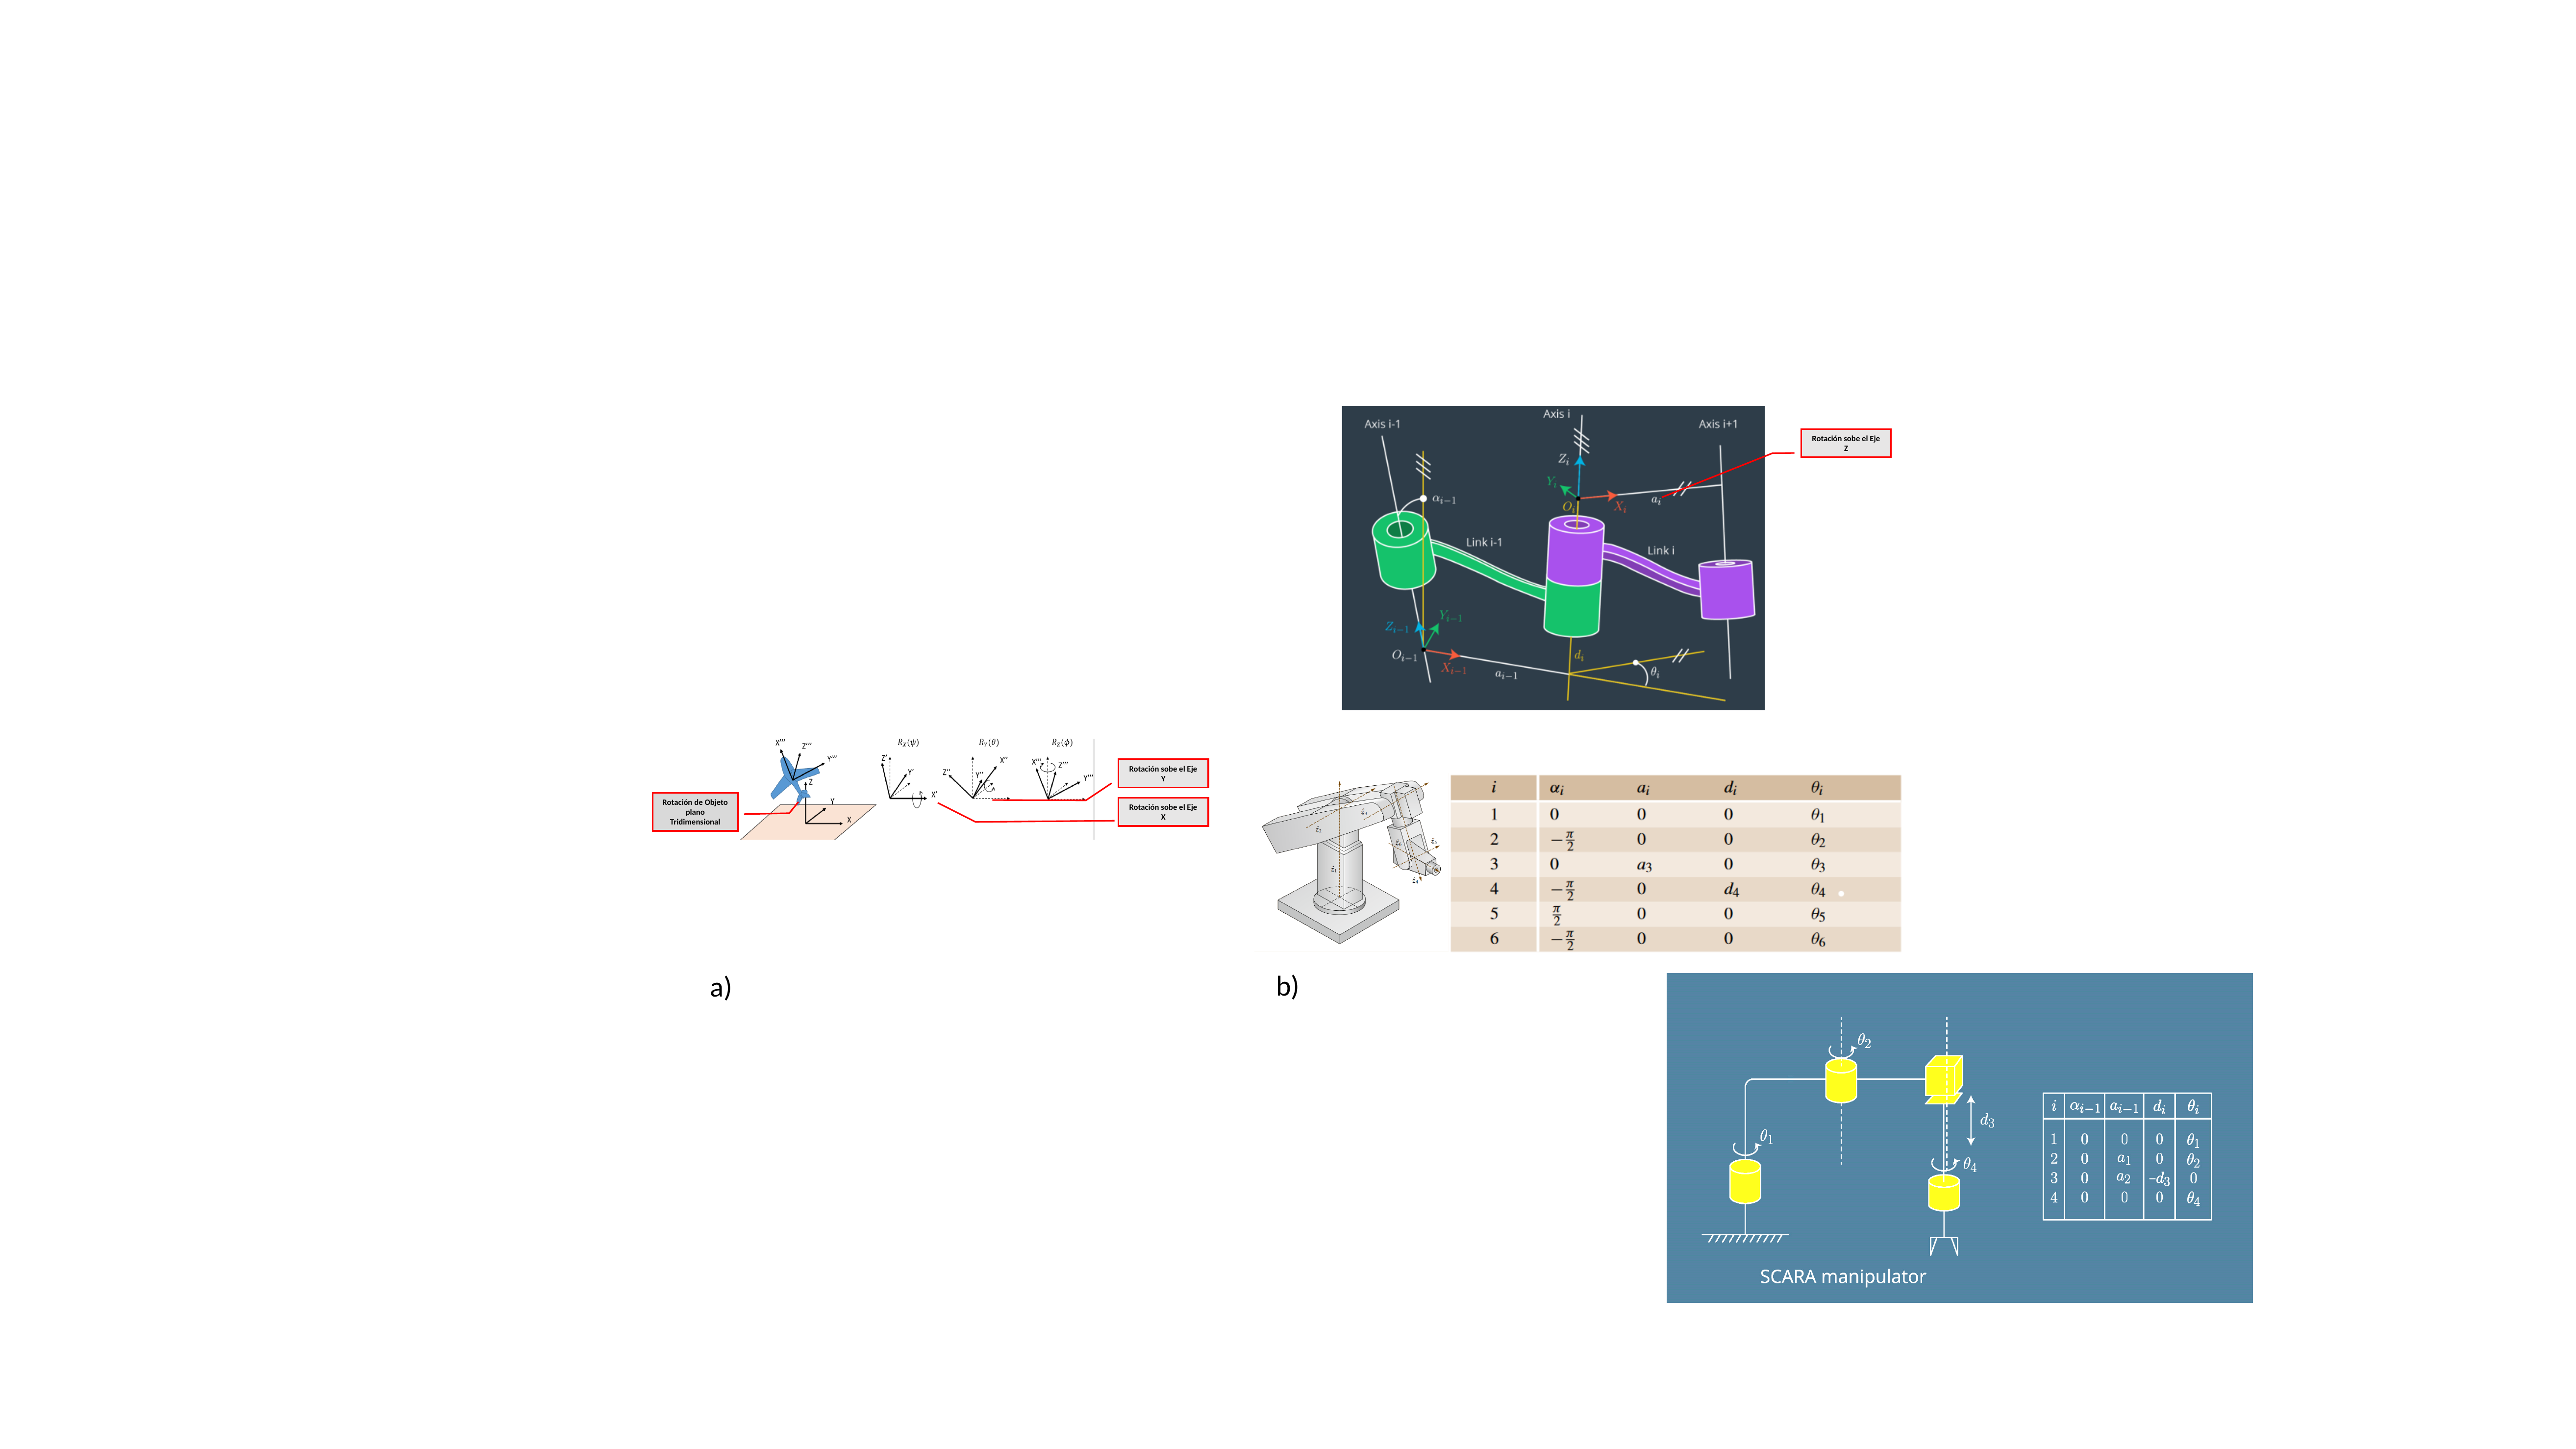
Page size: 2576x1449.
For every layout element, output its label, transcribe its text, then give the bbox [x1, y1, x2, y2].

text_box a) [628, 964, 814, 1006]
text_box Rotación sobe el Eje Y [1118, 759, 1209, 788]
picture [1666, 973, 2253, 1303]
text_box Rotación sobe el Eje X [1118, 797, 1209, 826]
text_box Rotación de Objeto plano Tridimensional [652, 792, 738, 831]
text_box b) [1195, 963, 1381, 1005]
picture [1342, 406, 1765, 710]
text_box Rotación sobe el Eje Z [1765, 452, 1795, 457]
text_box Rotación sobe el Eje Y [1095, 782, 1112, 795]
picture [1254, 773, 1901, 952]
picture [738, 739, 1095, 840]
text_box Rotación sobe el Eje Z [1801, 428, 1892, 458]
